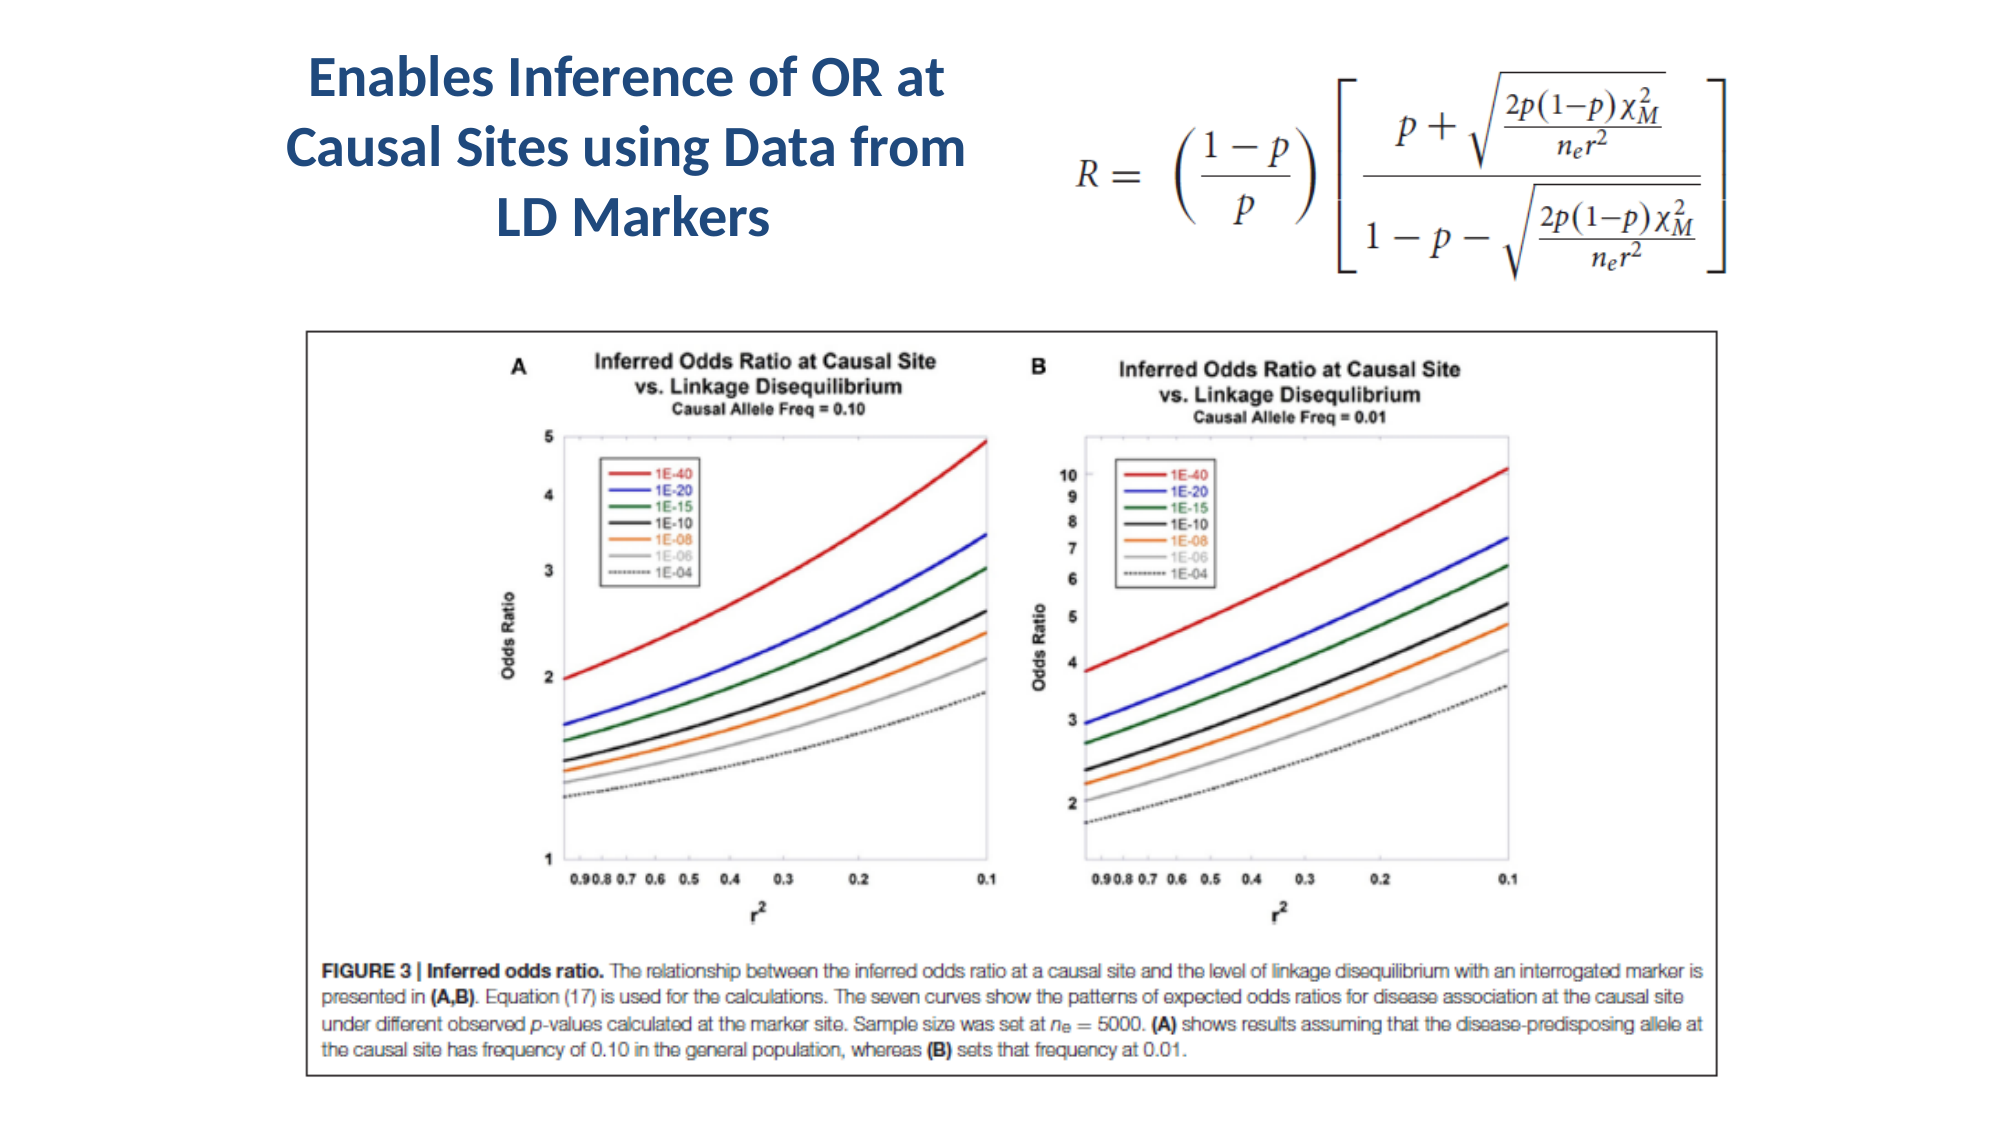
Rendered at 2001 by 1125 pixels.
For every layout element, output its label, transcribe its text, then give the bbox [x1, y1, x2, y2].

text_box Enables Inference of OR at Causal Sites using Data from LD Markers [271, 30, 997, 256]
picture [1038, 30, 1737, 290]
picture [298, 322, 1729, 1088]
